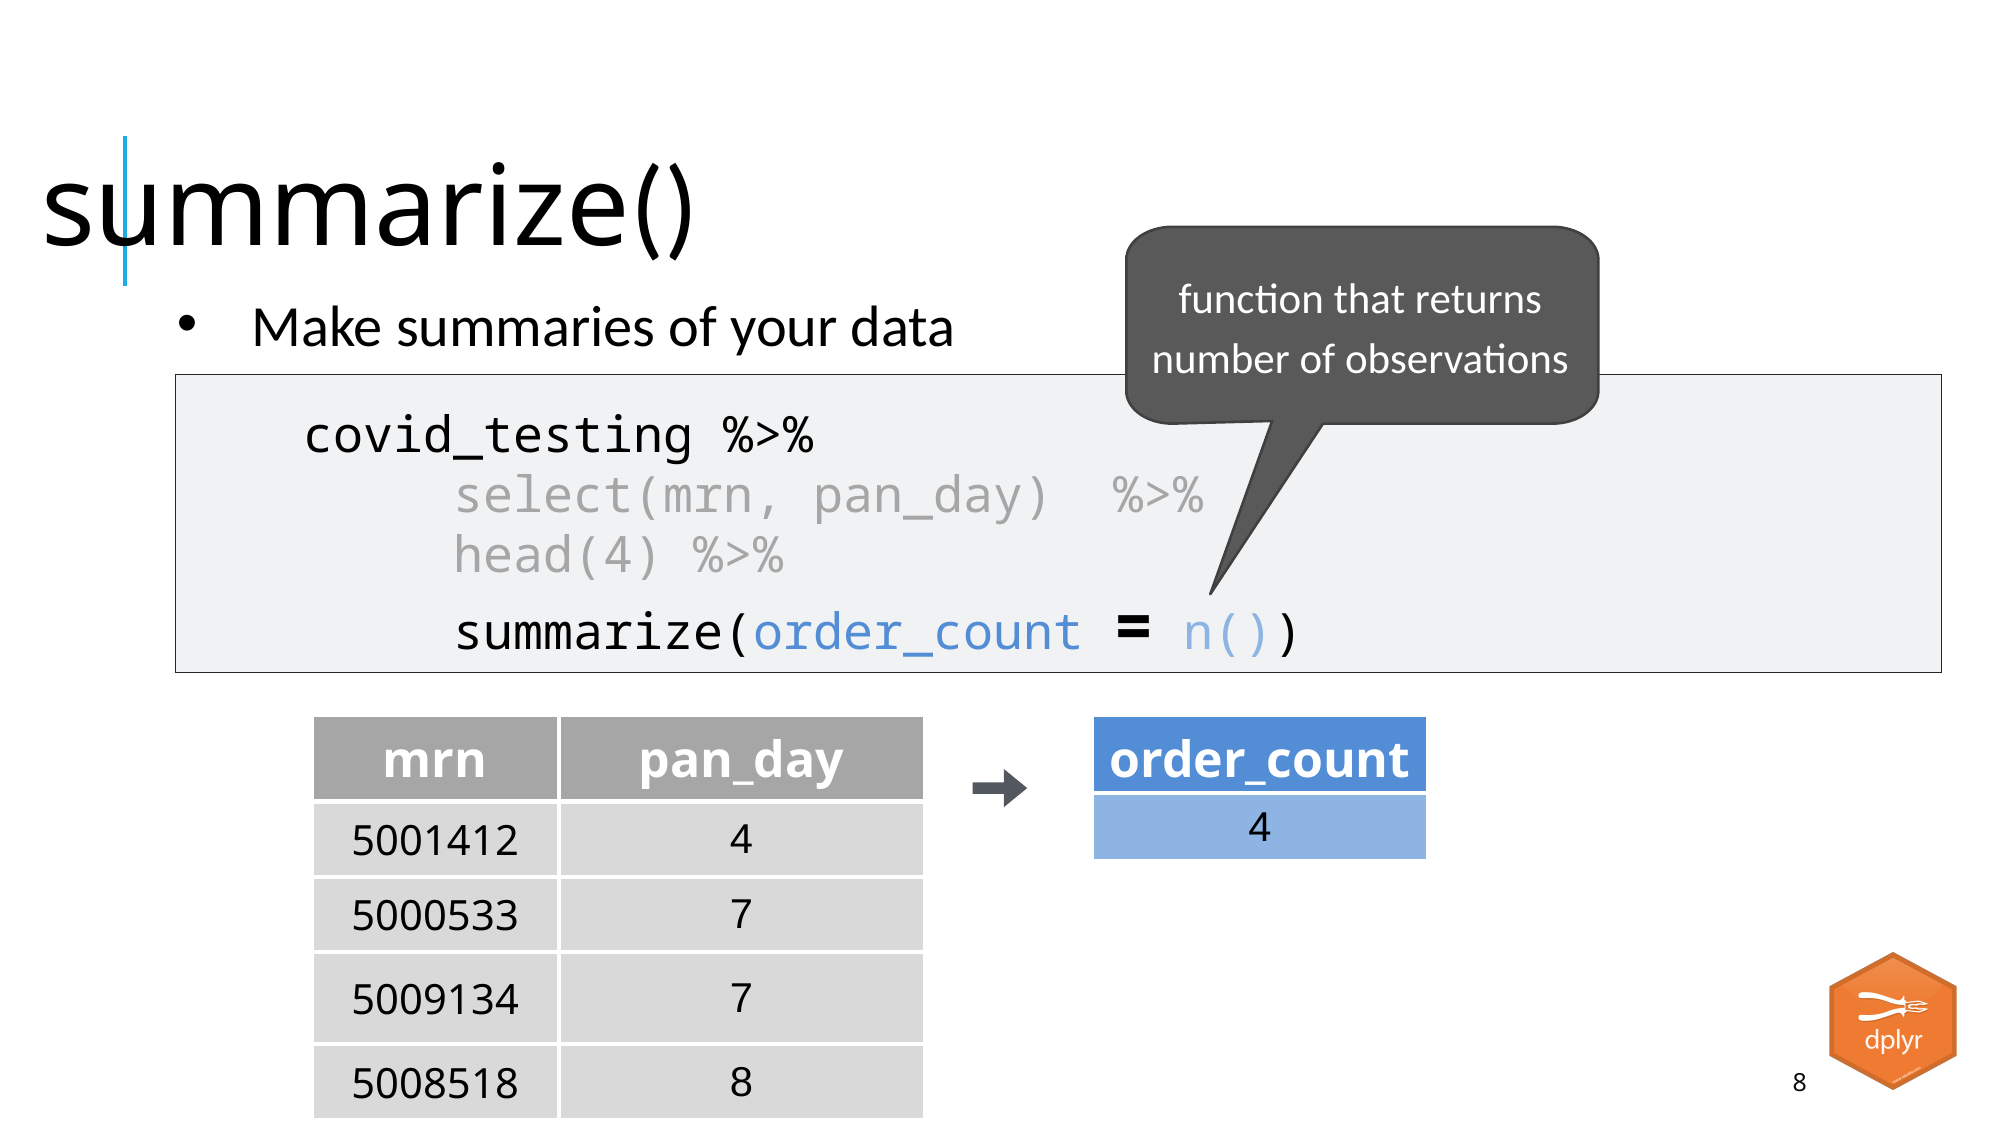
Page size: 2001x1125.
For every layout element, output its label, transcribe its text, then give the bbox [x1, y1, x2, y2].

text_box [1829, 952, 1957, 1090]
text_box covid_testing %>% select(mrn, pan_day) %>% head(4) %>% summarize(order_count = n()) [288, 395, 1830, 670]
table_cell 7 [561, 954, 923, 1042]
text_box [1125, 225, 1600, 395]
table_header mrn [314, 717, 557, 799]
text_box [972, 769, 1028, 808]
table_cell 5000533 [314, 879, 557, 950]
table_cell 5009134 [314, 954, 557, 1042]
table_cell 7 [561, 879, 923, 950]
table_cell 8 [561, 1046, 923, 1118]
table_cell 5001412 [314, 804, 557, 875]
text_box [175, 374, 1942, 673]
table_cell 4 [1094, 795, 1426, 859]
table_cell 4 [561, 804, 923, 875]
text_box function that returns number of observations [1142, 261, 1578, 382]
table_cell 5008518 [314, 1046, 557, 1118]
text_box summarize() [26, 125, 713, 275]
table_header pan_day [561, 717, 923, 799]
text_box Make summaries of your data [175, 286, 1125, 479]
slide_number 8 [1777, 1061, 1938, 1107]
table_header order_count [1094, 717, 1426, 791]
